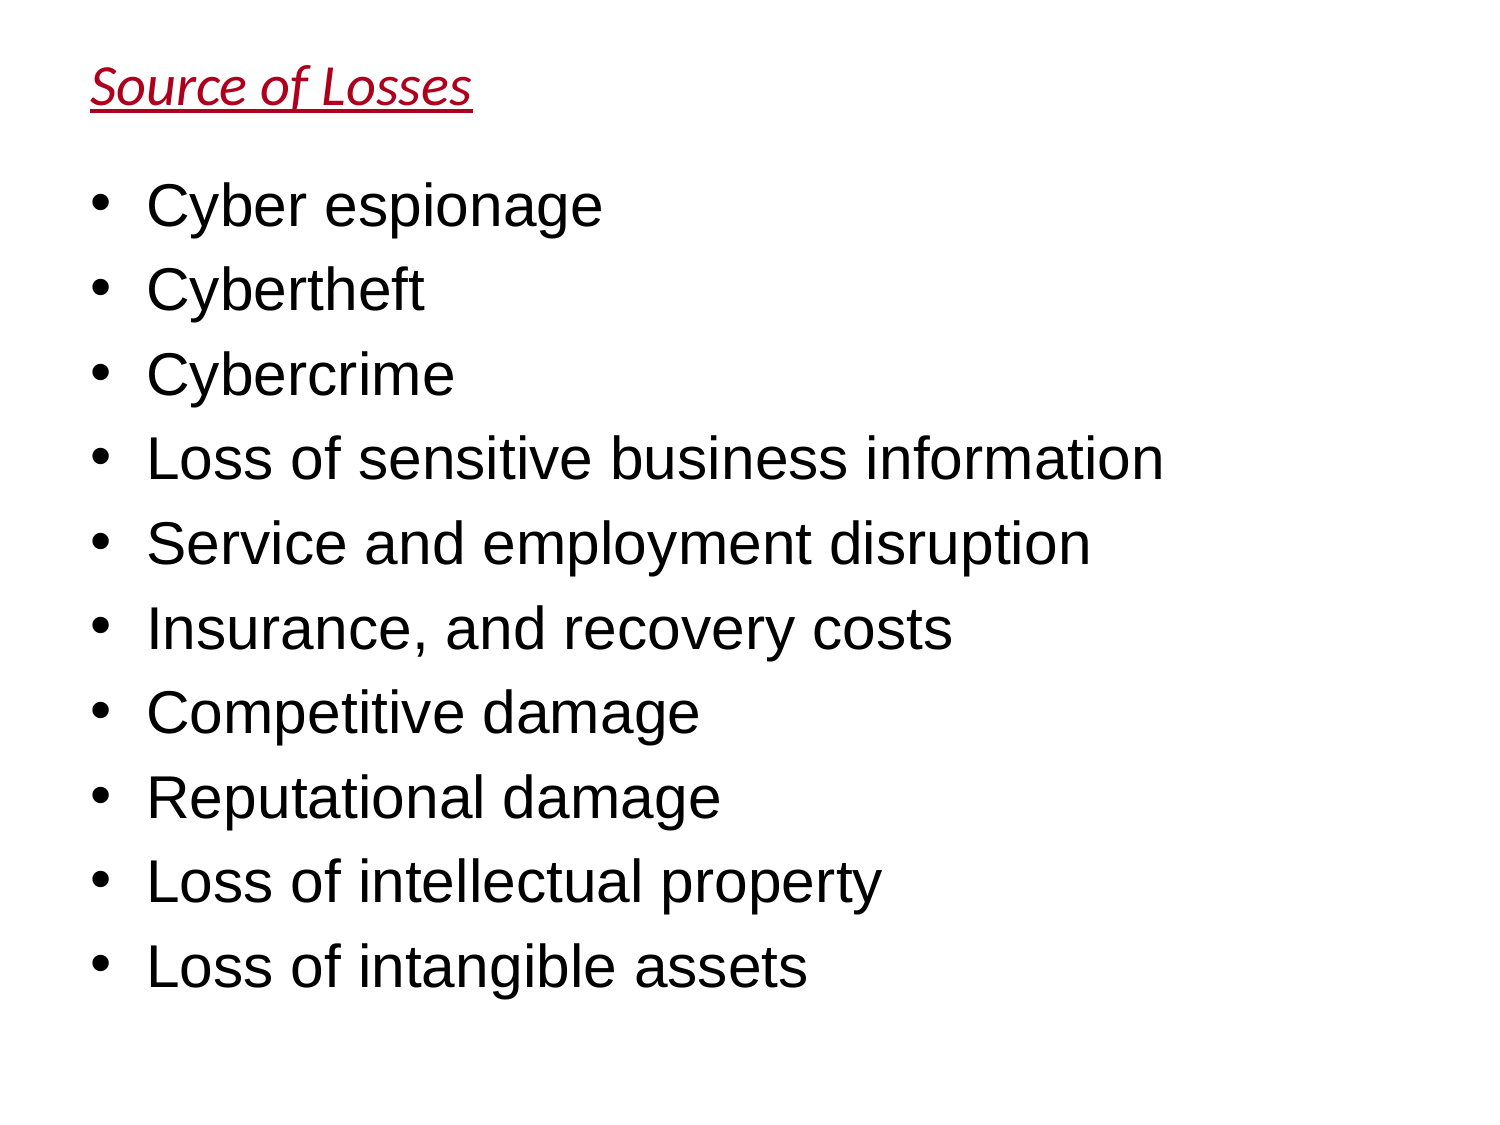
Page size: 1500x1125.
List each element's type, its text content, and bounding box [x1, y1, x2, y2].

list Cyber espionage Cybertheft Cybercrime Loss of sensitive business information Service and employment disruption Insurance, and recovery costs Competitive damage Reputational damage Loss of intellectual property Loss of intangible assets [75, 158, 1425, 1005]
title Source of Losses [75, 45, 1425, 120]
